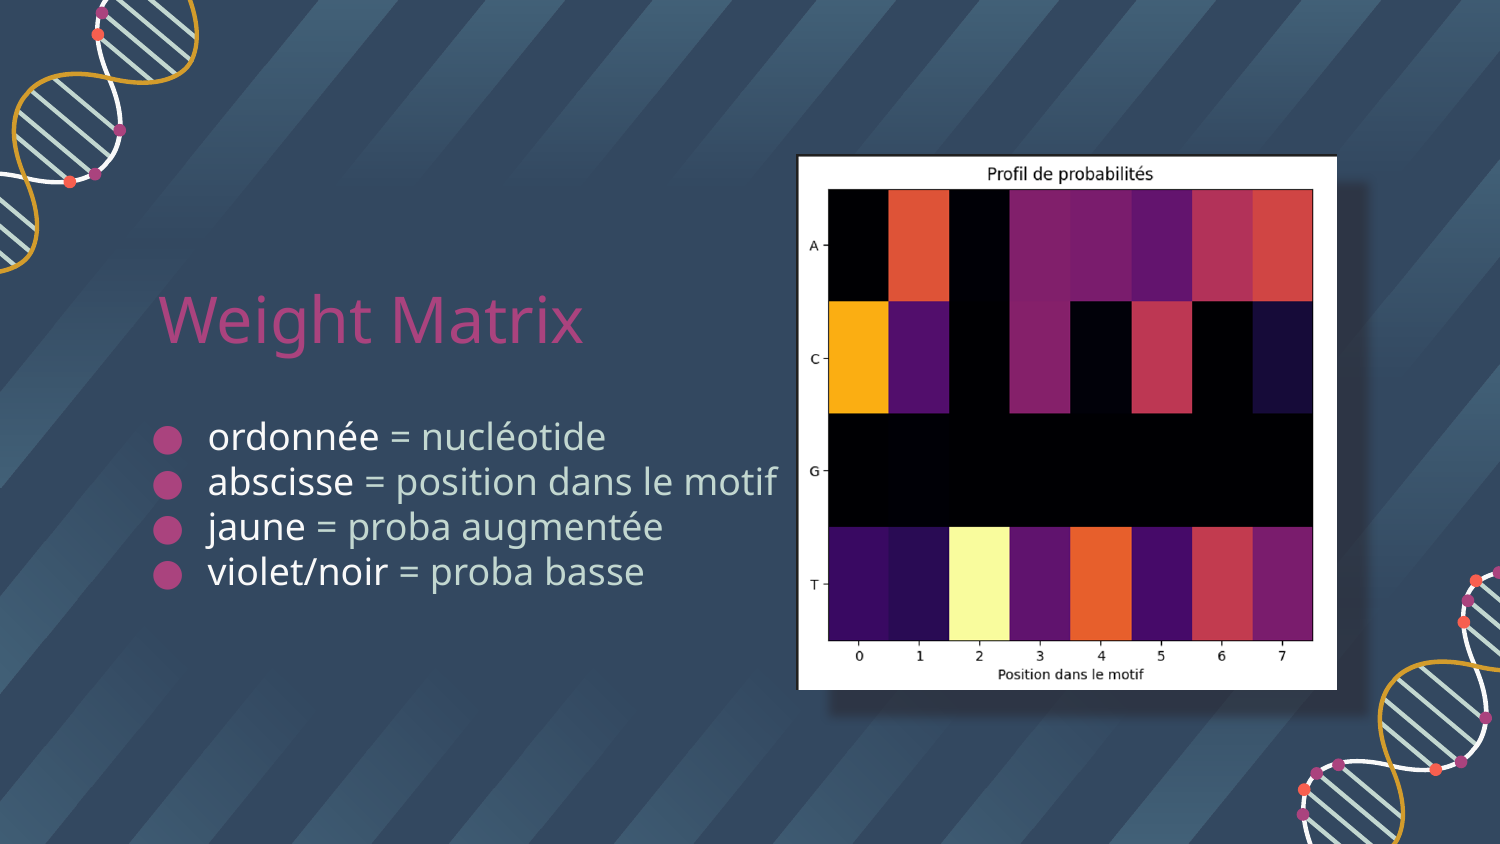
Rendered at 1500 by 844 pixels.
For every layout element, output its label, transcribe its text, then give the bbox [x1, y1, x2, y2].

title Weight Matrix [143, 243, 791, 389]
picture [796, 154, 1338, 690]
subtitle ordonnée = nucléotide abscisse = position dans le motif jaune = proba augmentée violet/noir = proba basse [117, 389, 791, 617]
